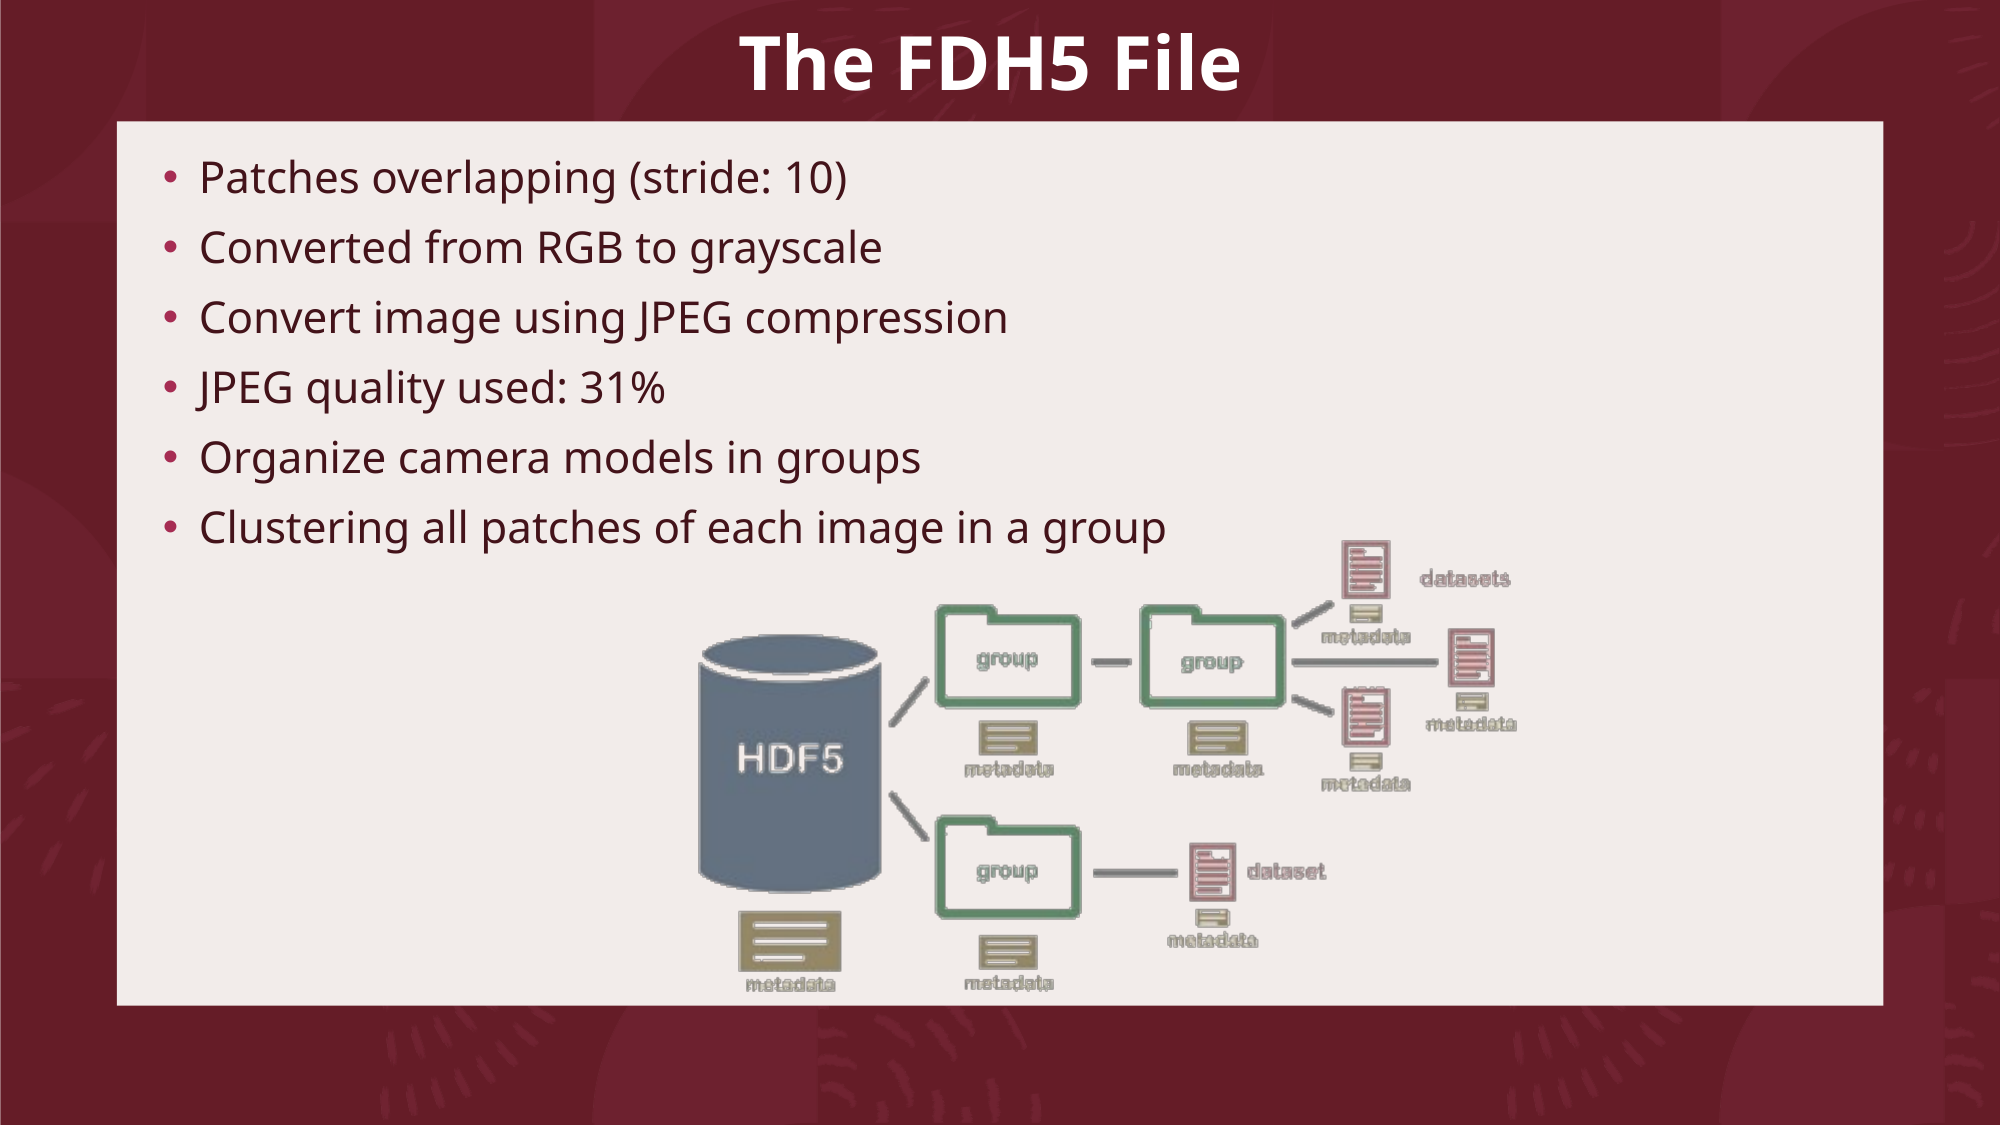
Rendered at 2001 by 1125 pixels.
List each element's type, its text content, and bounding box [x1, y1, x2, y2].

title The FDH5 File [723, 0, 1276, 126]
text_box [0, 0, 2000, 1125]
text_box [116, 120, 1884, 1007]
picture [657, 505, 1543, 1022]
text_box Patches overlapping (stride: 10) Converted from RGB to grayscale Convert image using JPEG compression JPEG quality used: 31% Organize camera models in groups Clustering all patches of each image in a group [138, 137, 1305, 563]
